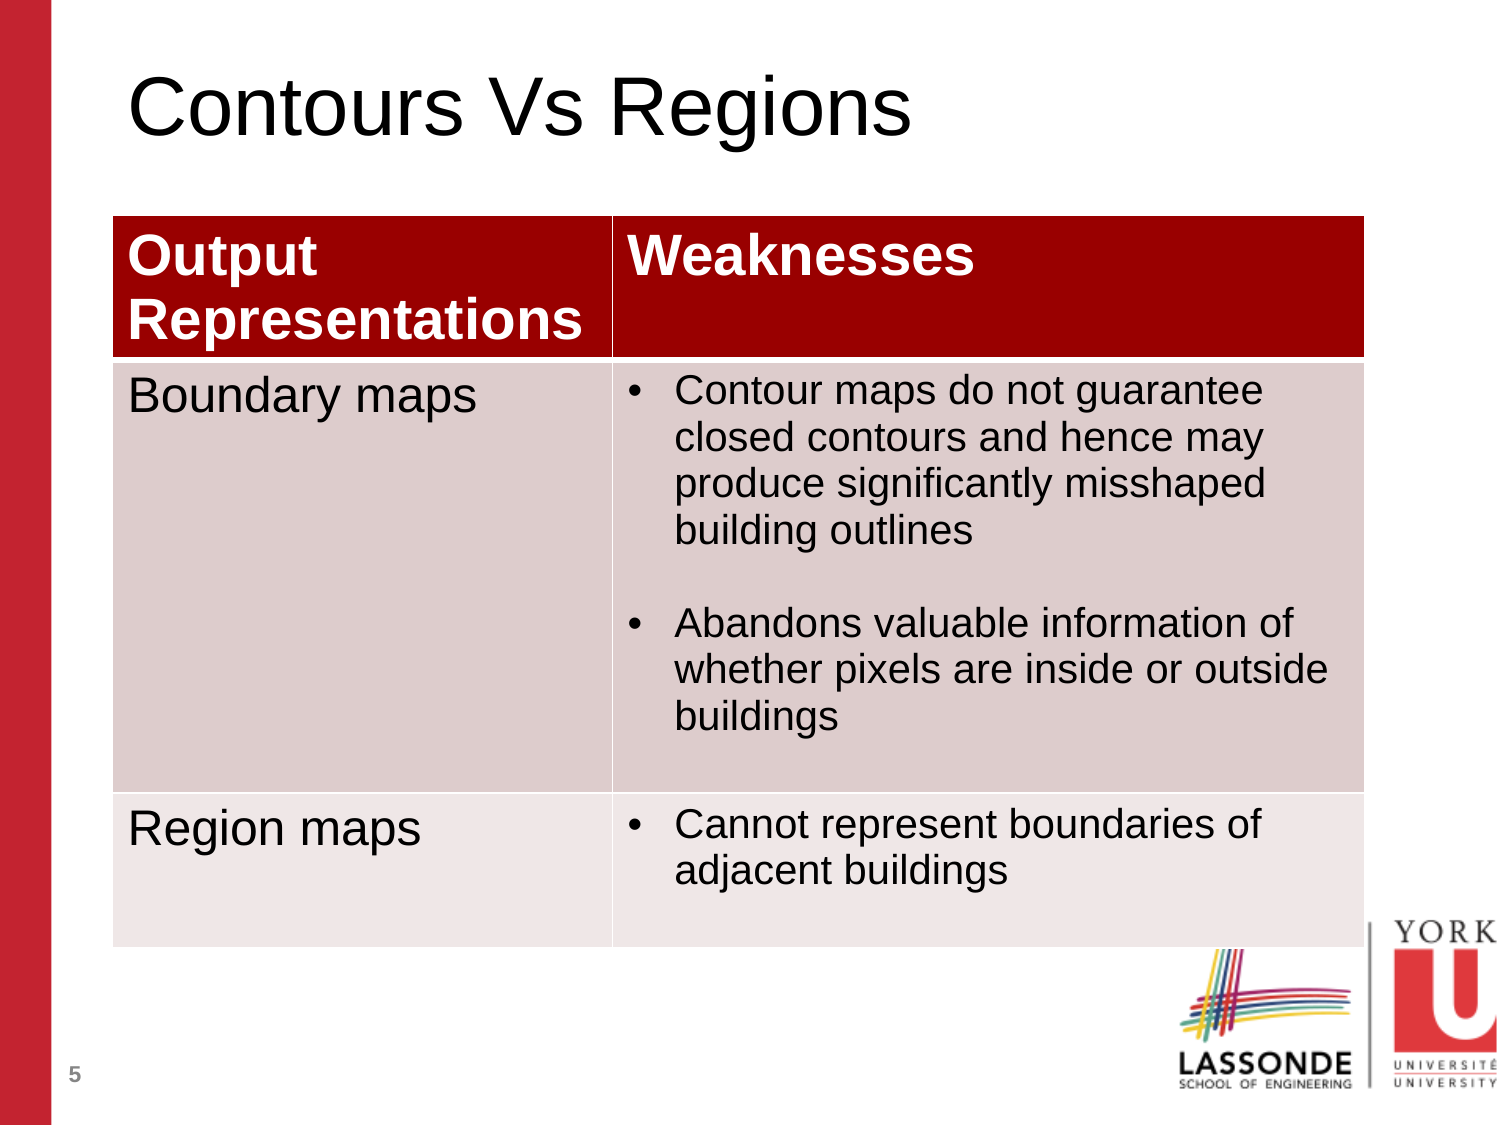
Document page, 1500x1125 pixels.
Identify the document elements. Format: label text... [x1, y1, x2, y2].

table_cell Region maps [113, 794, 612, 947]
table_cell Boundary maps [113, 363, 612, 792]
table_cell Cannot represent boundaries of adjacent buildings [613, 794, 1364, 947]
table_cell Contour maps do not guarantee closed contours and hence may produce significantly misshaped building outlines Abandons valuable information of whether pixels are inside or outside buildings [613, 363, 1364, 792]
table_header Weaknesses [613, 216, 1364, 357]
picture [1177, 889, 1500, 1125]
table_header Output Representations [113, 216, 612, 357]
title Contours Vs Regions [112, 45, 1451, 215]
